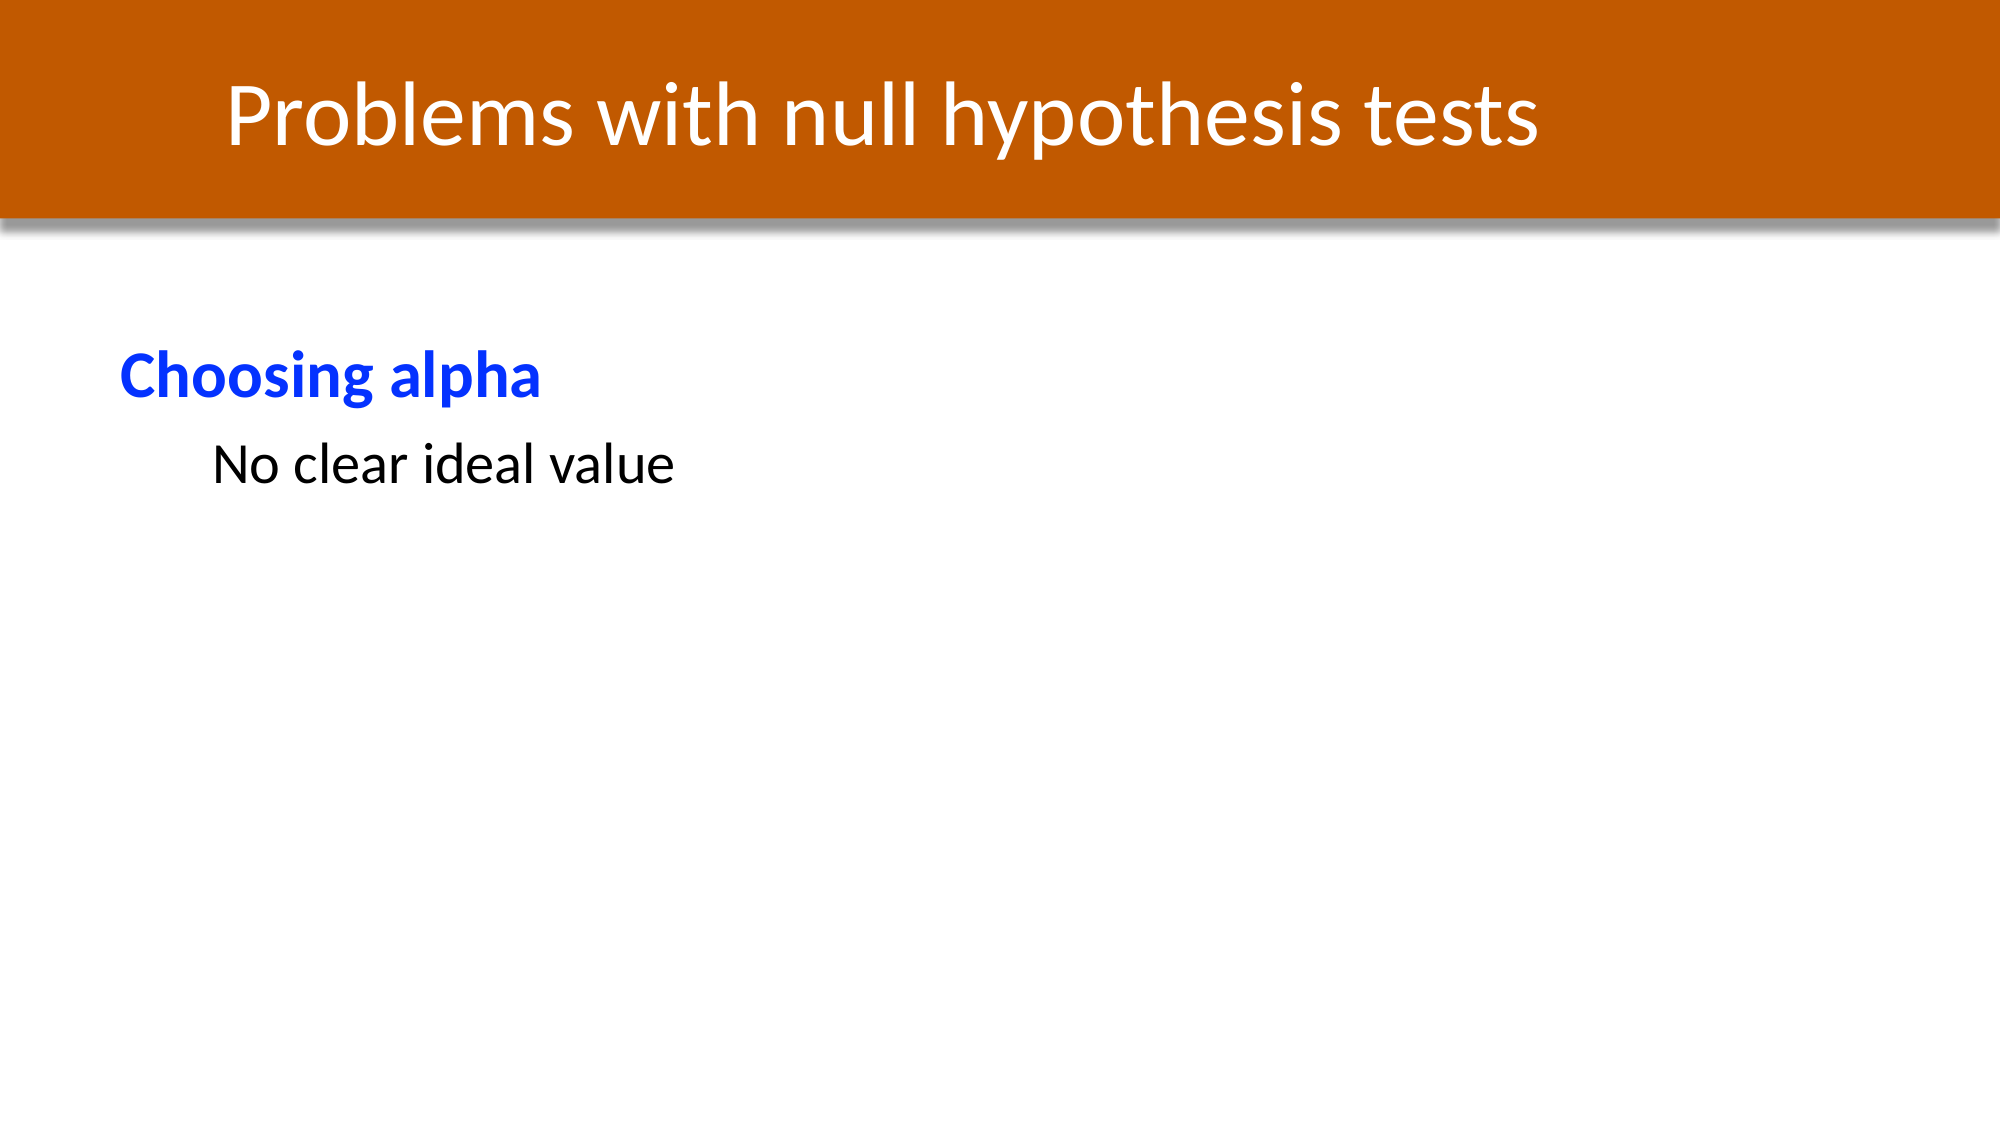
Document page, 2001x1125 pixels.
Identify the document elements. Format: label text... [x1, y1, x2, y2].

text_box [0, 0, 2000, 219]
text_box Problems with null hypothesis tests [210, 17, 2000, 201]
text_box No clear ideal value [197, 417, 691, 503]
text_box Choosing alpha [105, 323, 559, 419]
